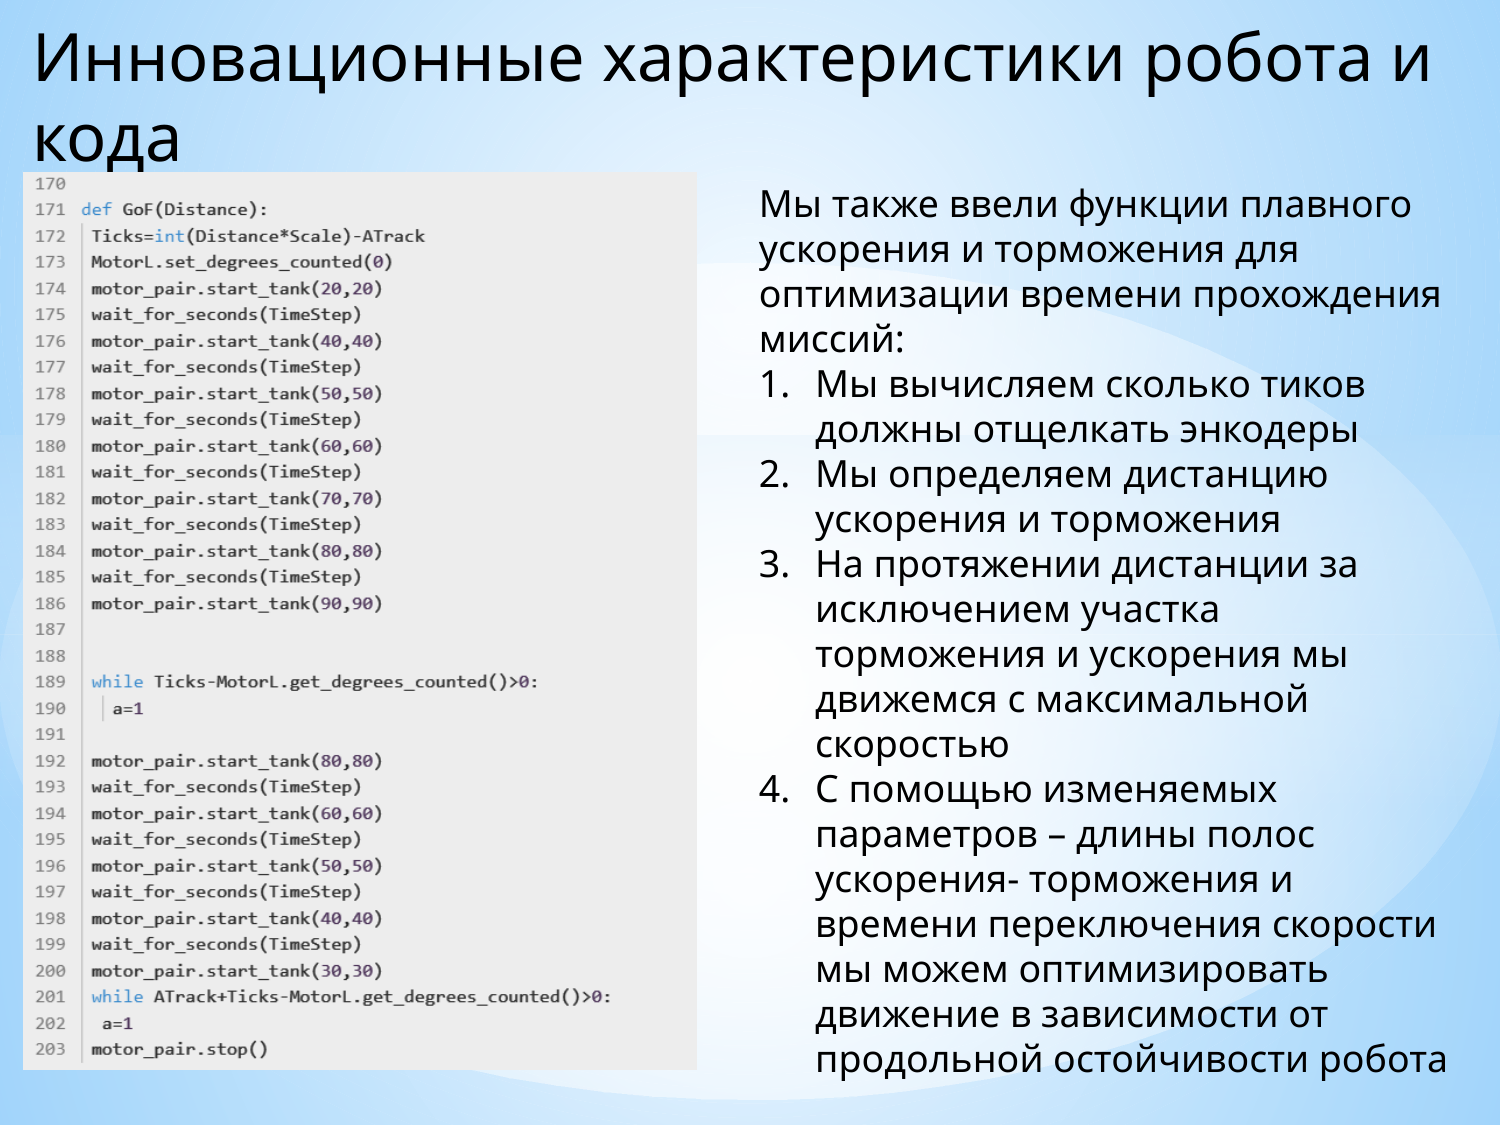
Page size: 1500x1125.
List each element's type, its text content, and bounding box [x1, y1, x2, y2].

text_box Инновационные характеристики робота и кода [17, 7, 1471, 183]
picture [22, 172, 697, 1070]
text_box Мы также ввели функции плавного ускорения и торможения для оптимизации времени прохождения миссий: Мы вычисляем сколько тиков должны отщелкать энкодеры Мы определяем дистанцию ускорения и торможения На протяжении дистанции за исключением участка торможения и ускорения мы движемся с максимальной скоростью С помощью изменяемых параметров – длины полос ускорения- торможения и времени переключения скорости мы можем оптимизировать движение в зависимости от продольной остойчивости робота [744, 183, 1471, 1088]
